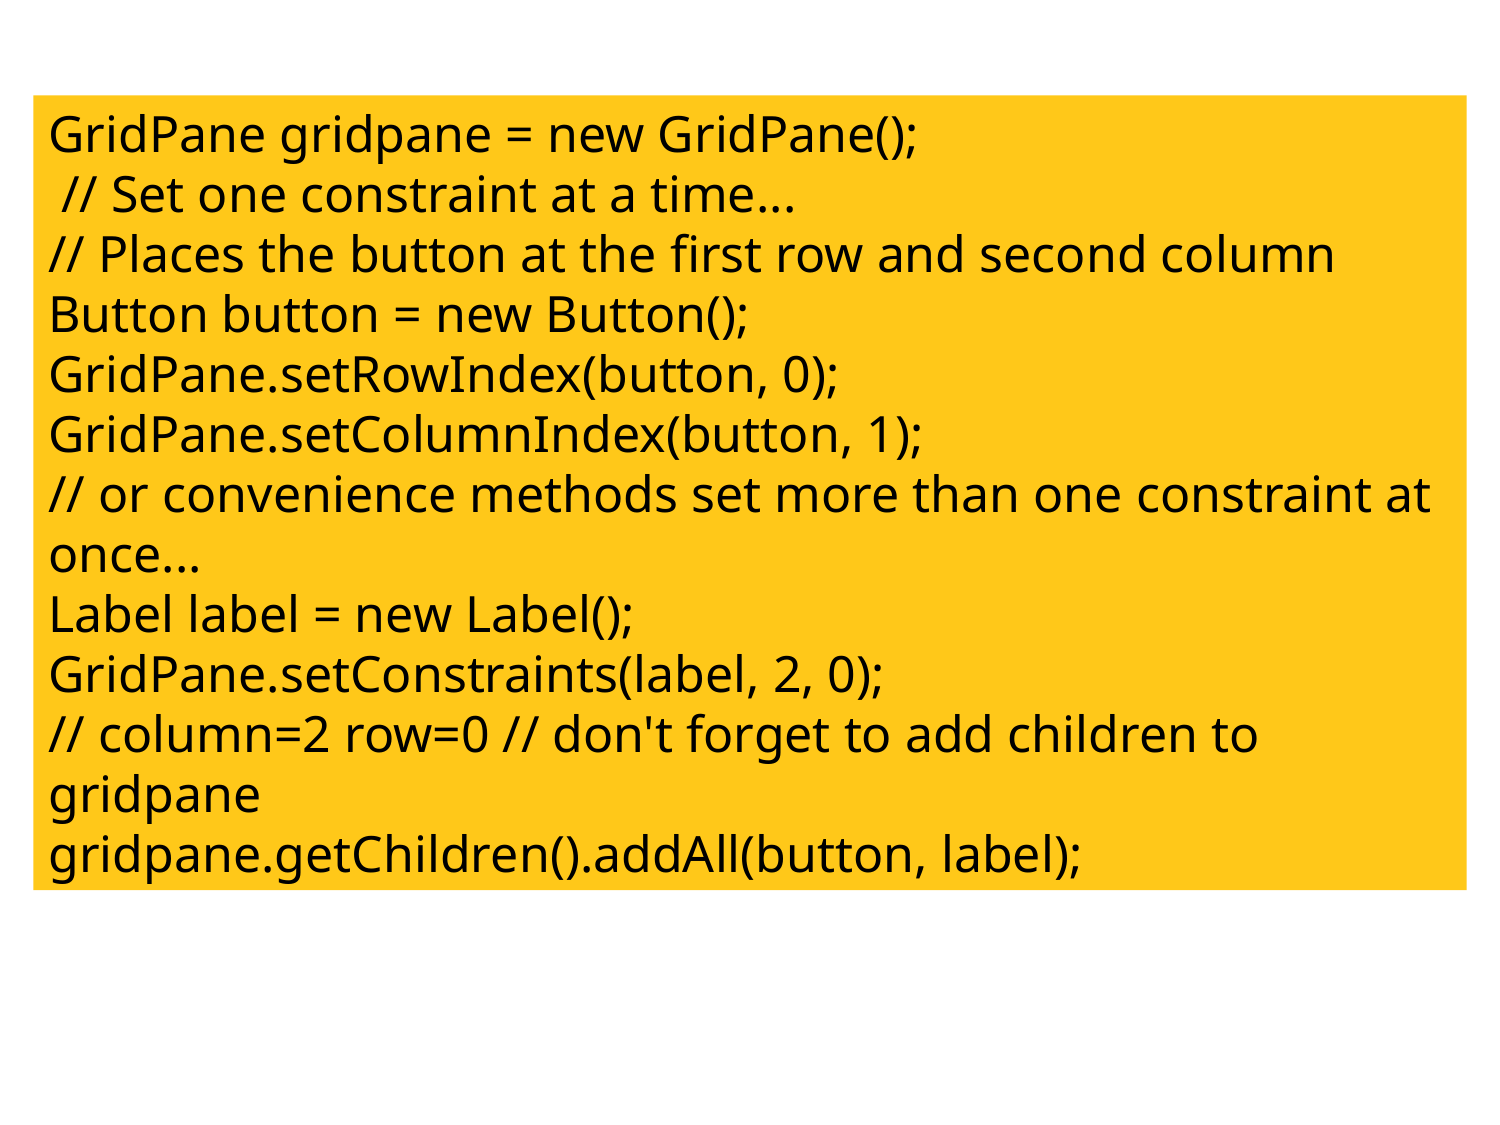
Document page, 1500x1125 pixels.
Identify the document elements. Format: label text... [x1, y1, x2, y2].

text_box GridPane gridpane = new GridPane(); // Set one constraint at a time... // Places the button at the first row and second column Button button = new Button(); GridPane.setRowIndex(button, 0); GridPane.setColumnIndex(button, 1); // or convenience methods set more than one constraint at once... Label label = new Label(); GridPane.setConstraints(label, 2, 0); // column=2 row=0 // don't forget to add children to gridpane gridpane.getChildren().addAll(button, label); [33, 95, 1467, 891]
